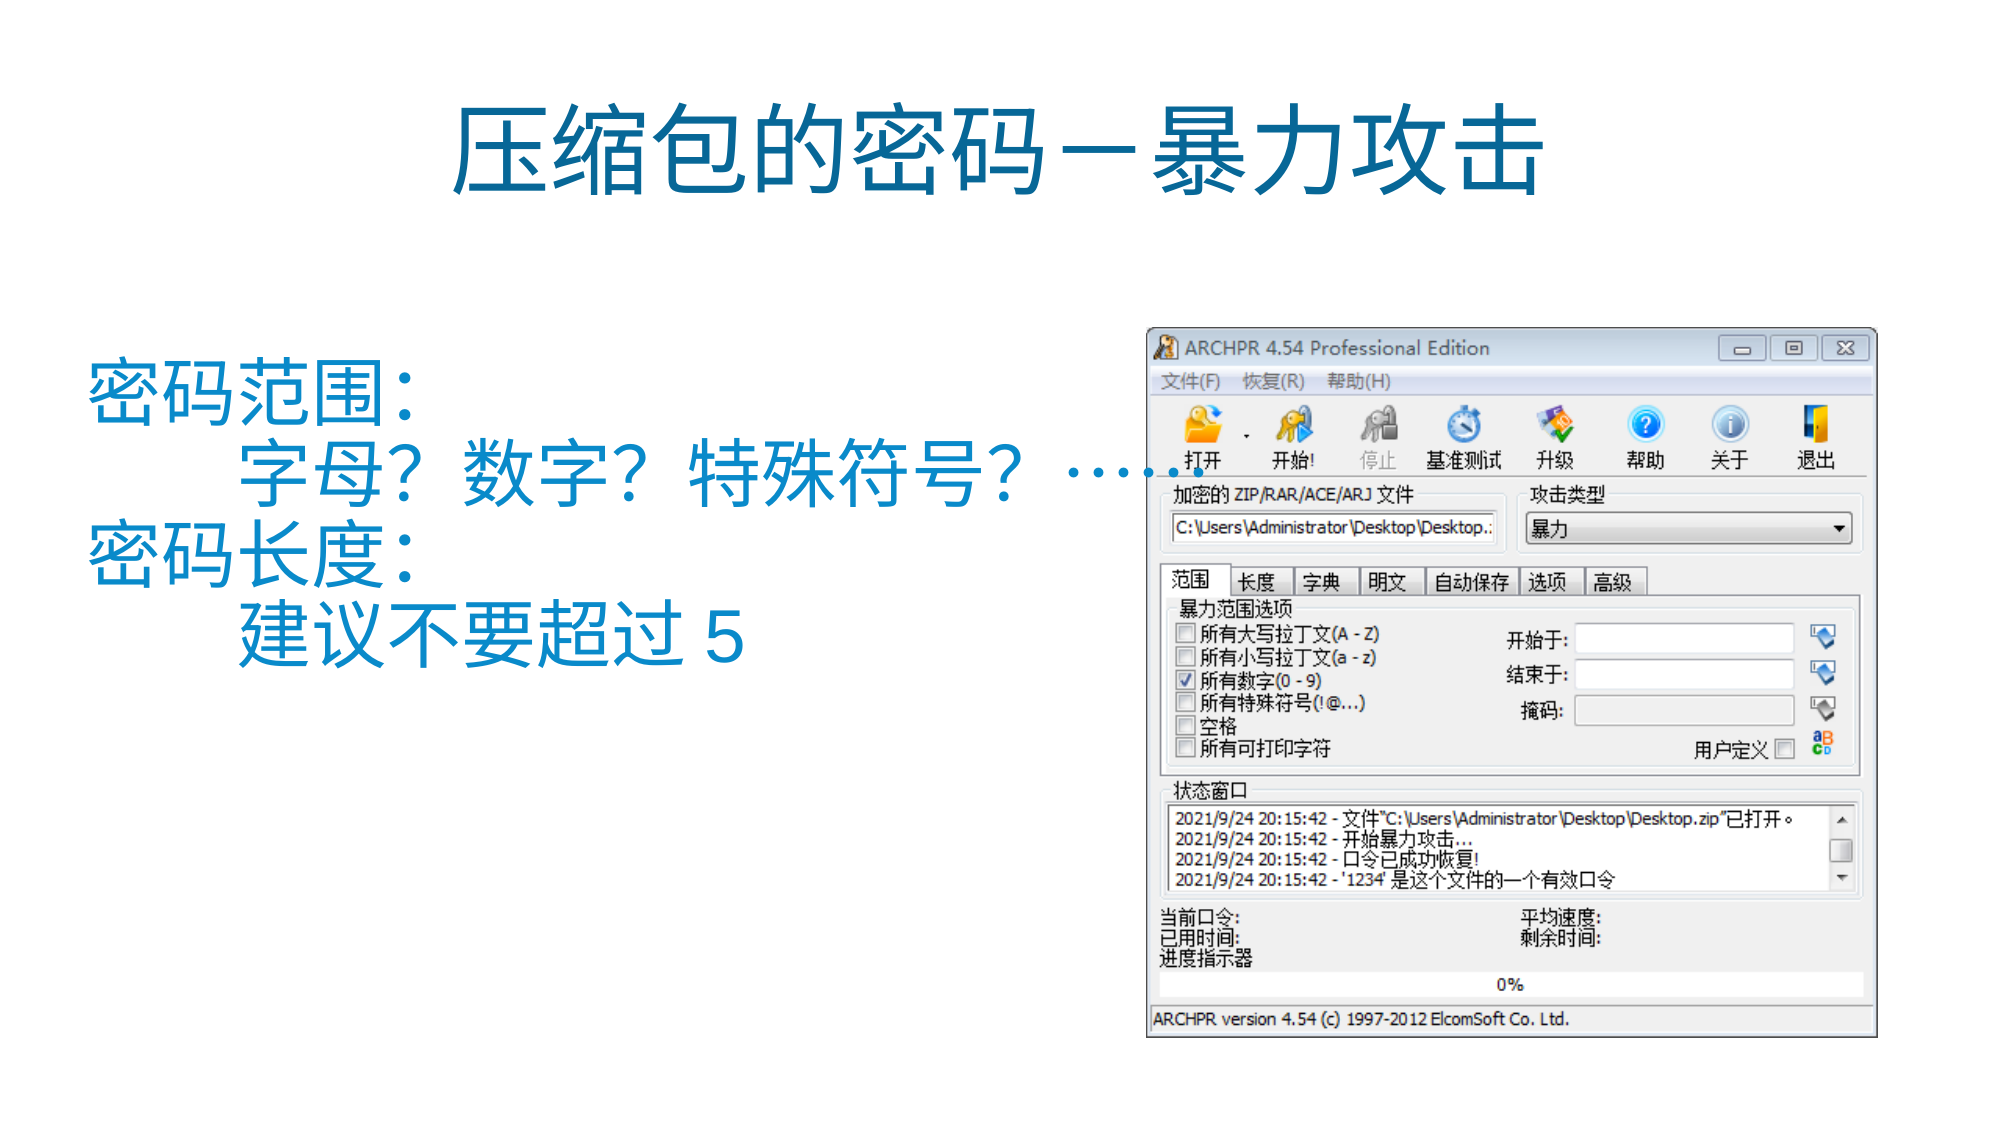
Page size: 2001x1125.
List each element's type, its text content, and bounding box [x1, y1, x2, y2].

text_box 密码范围： 字母？数字？特殊符号？…… 密码长度： 建议不要超过5 [66, 345, 1146, 1029]
text_box 压缩包的密码－暴力攻击 [99, 91, 1900, 279]
picture [1146, 327, 1878, 1038]
